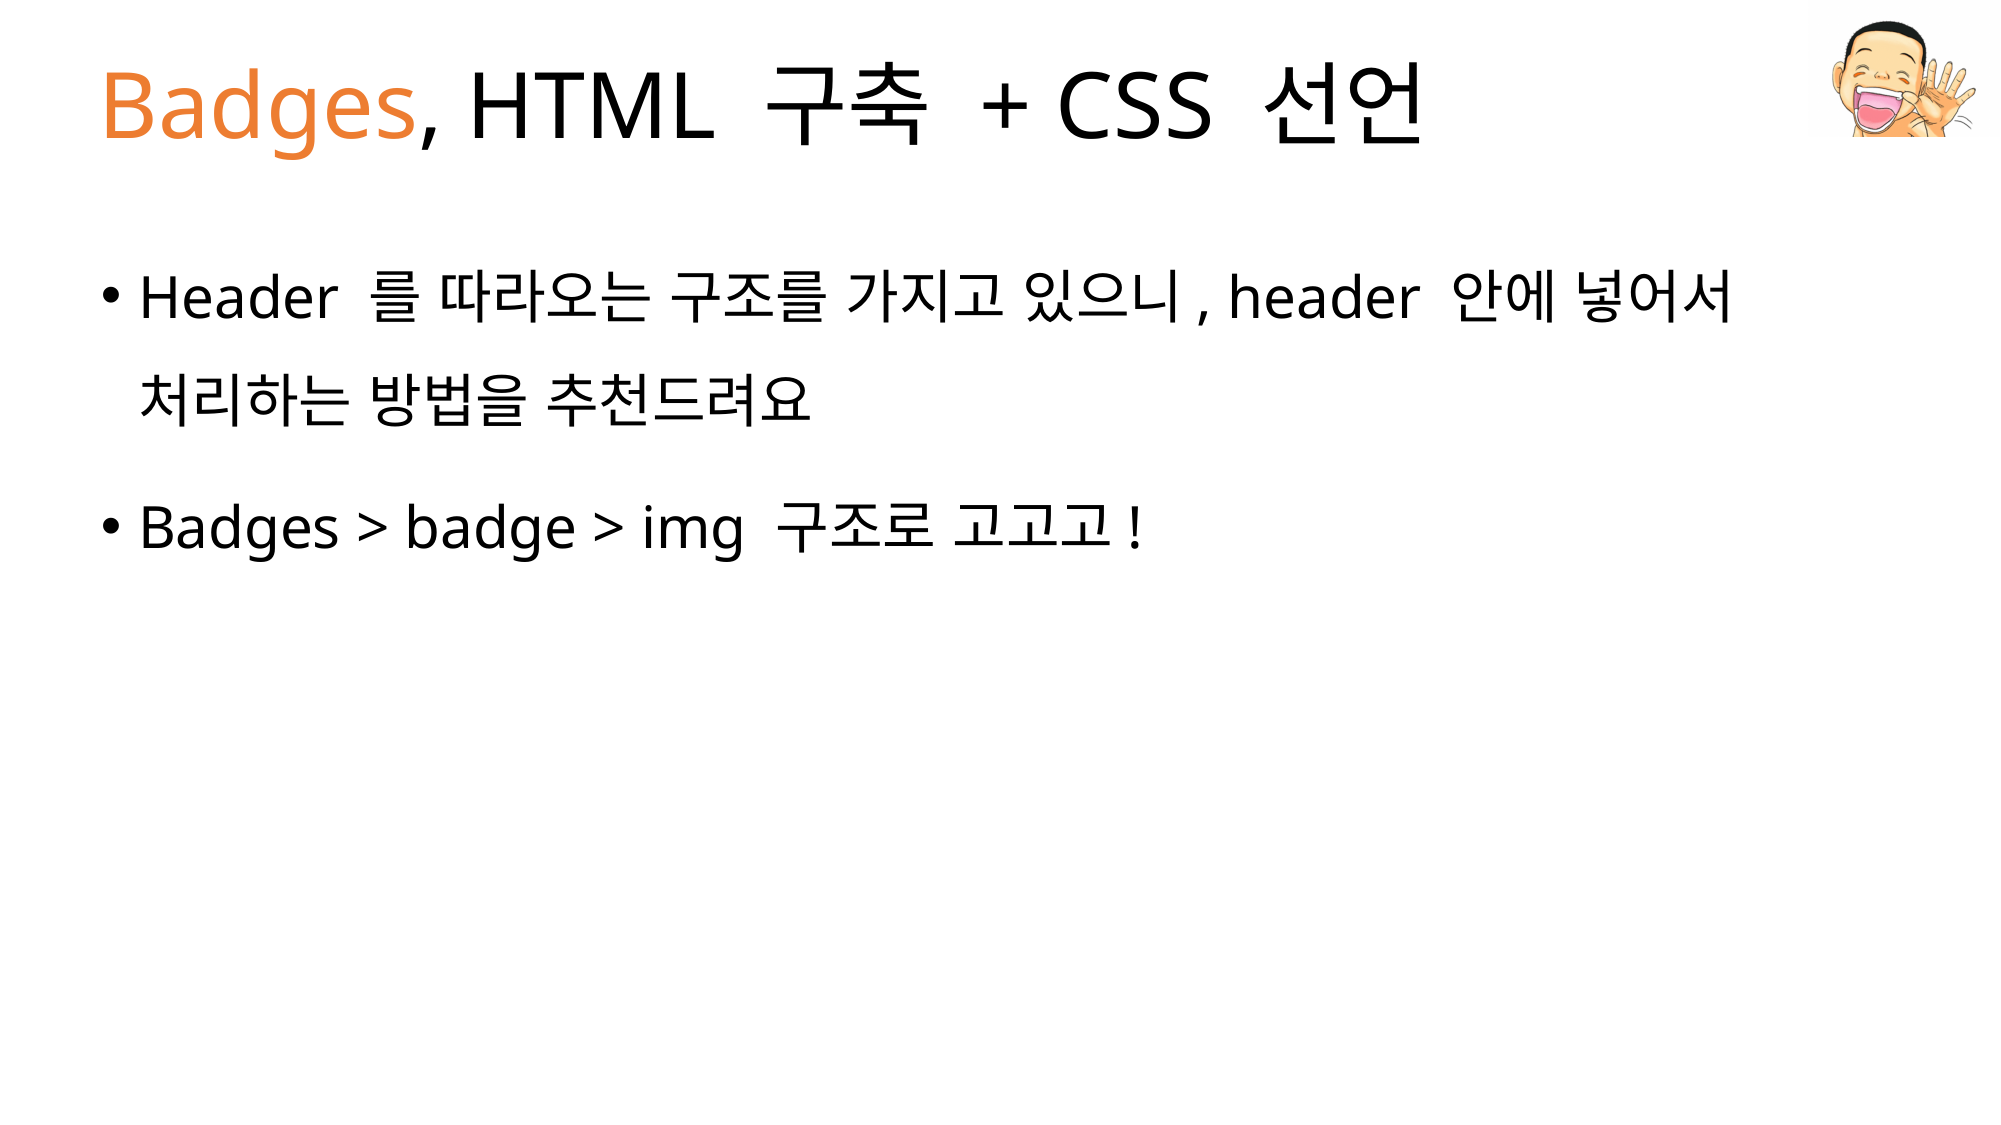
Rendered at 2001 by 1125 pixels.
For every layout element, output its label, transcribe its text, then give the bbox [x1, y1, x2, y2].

picture [1931, 0, 2000, 137]
list Header 를 따라오는 구조를 가지고 있으니, header 안에 넣어서 처리하는 방법을 추천드려요 Badges > badge > img 구조로 고고고! [85, 217, 1863, 1077]
title Badges, HTML 구축 + CSS 선언 [83, 0, 1931, 218]
